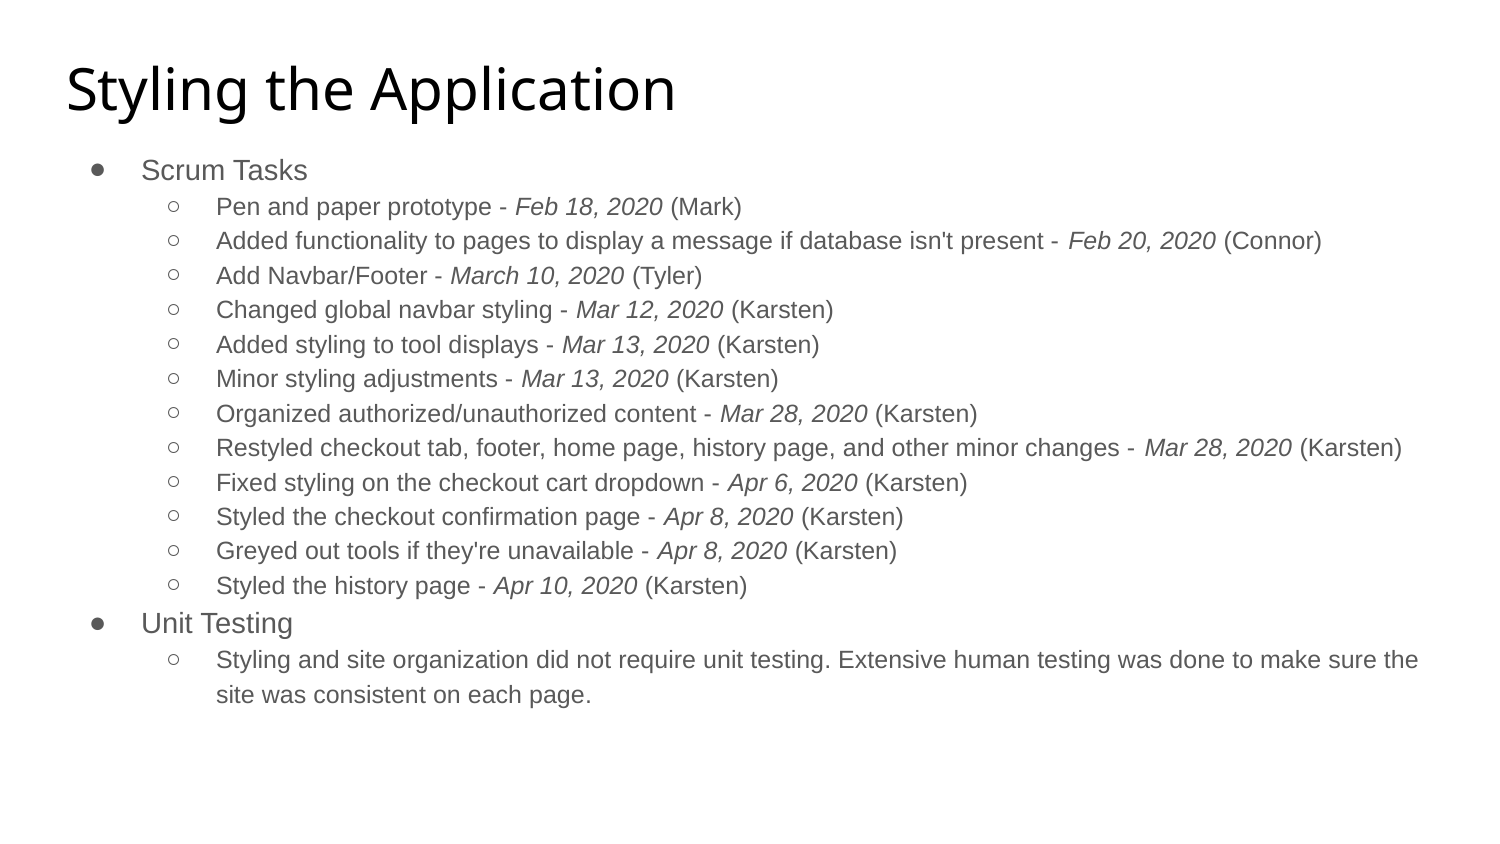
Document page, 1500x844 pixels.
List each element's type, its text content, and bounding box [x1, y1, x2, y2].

title Styling the Application [51, 36, 1449, 131]
list Scrum Tasks Pen and paper prototype - Feb 18, 2020 (Mark) Added functionality to pages to display a message if database isn't present - Feb 20, 2020 (Connor) Add Navbar/Footer - March 10, 2020 (Tyler) Changed global navbar styling - Mar 12, 2020 (Karsten) Added styling to tool displays - Mar 13, 2020 (Karsten) Minor styling adjustments - Mar 13, 2020 (Karsten) Organized authorized/unauthorized content - Mar 28, 2020 (Karsten) Restyled checkout tab, footer, home page, history page, and other minor changes - Mar 28, 2020 (Karsten) Fixed styling on the checkout cart dropdown - Apr 6, 2020 (Karsten) Styled the checkout confirmation page - Apr 8, 2020 (Karsten) Greyed out tools if they're unavailable - Apr 8, 2020 (Karsten) Styled the history page - Apr 10, 2020 (Karsten) Unit Testing Styling and site organization did not require unit testing. Extensive human testing was done to make sure the site was consistent on each page. [51, 131, 1449, 692]
